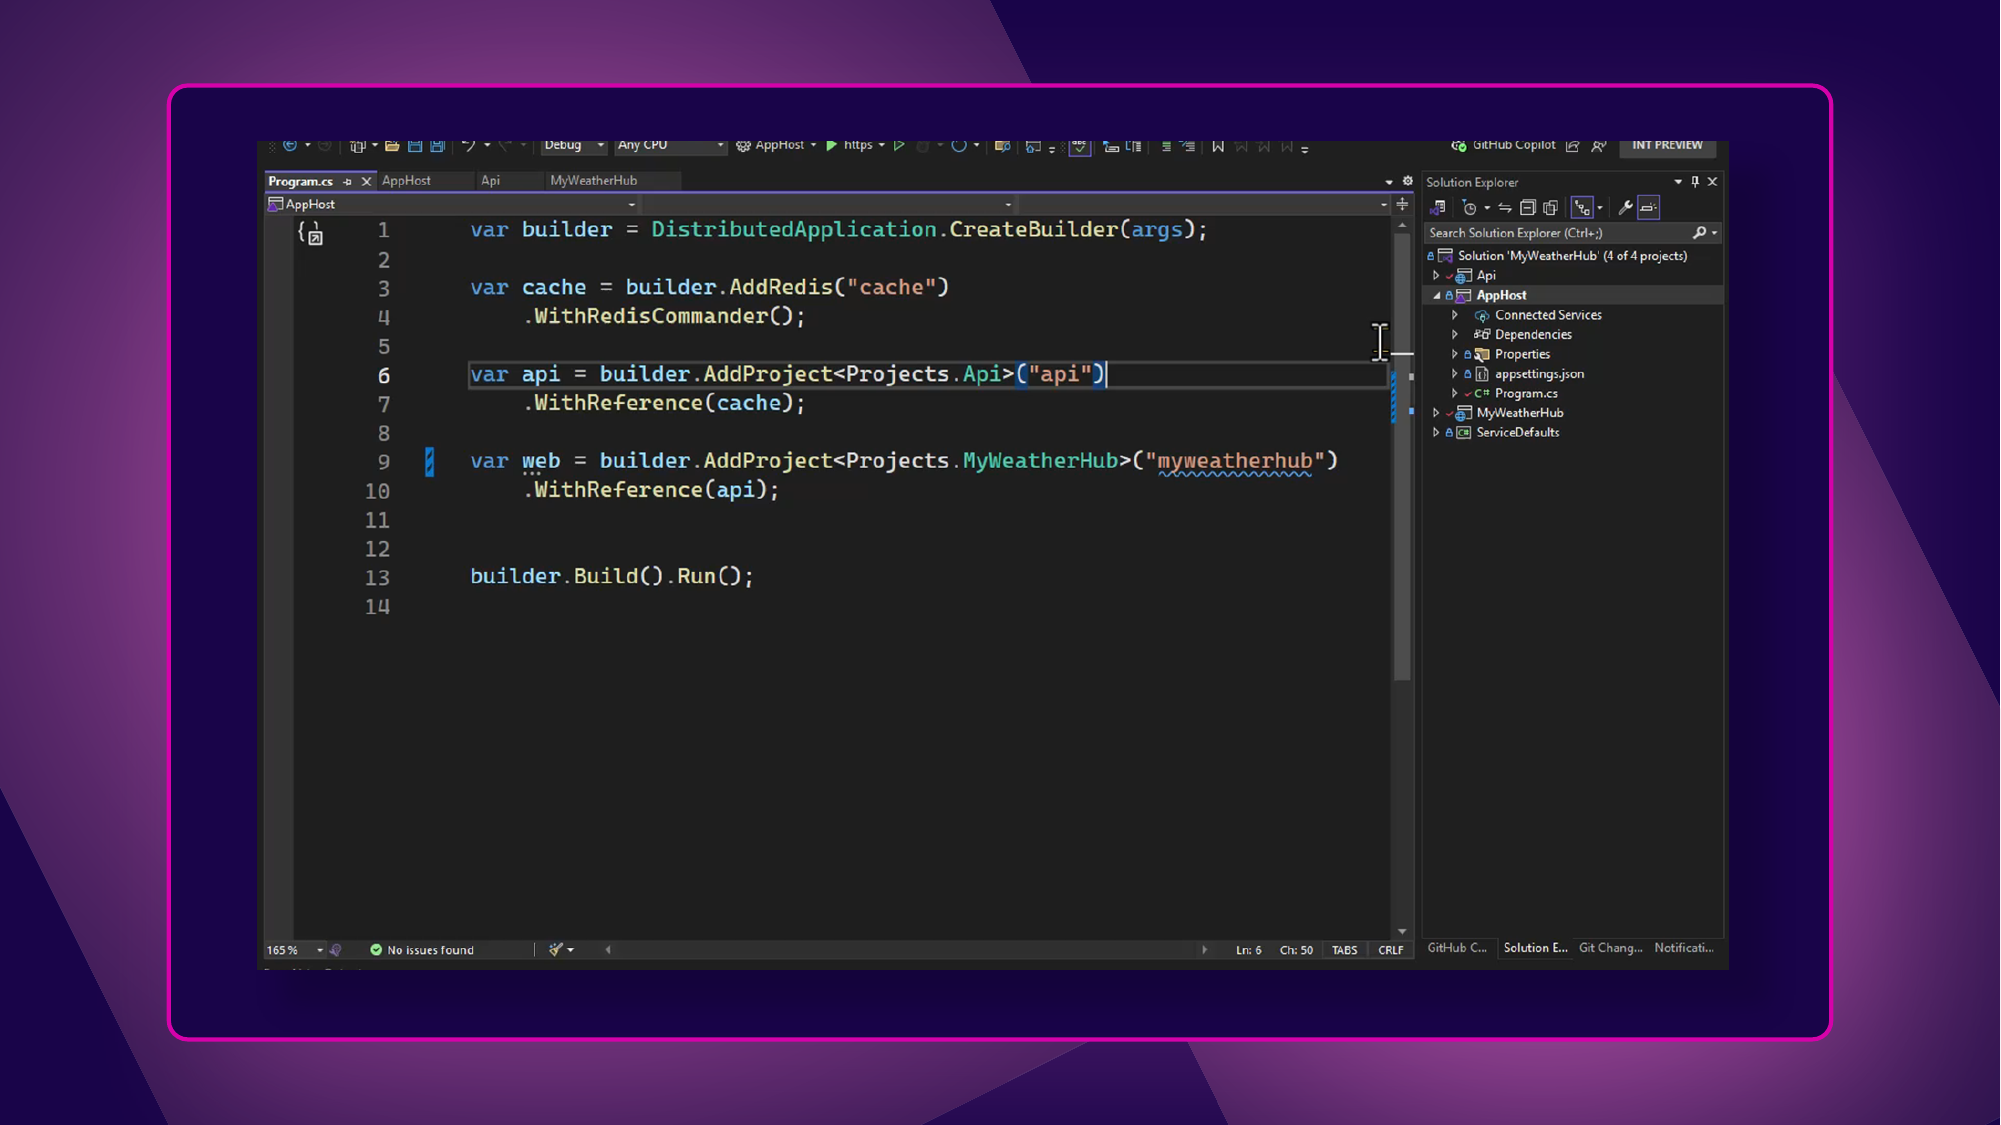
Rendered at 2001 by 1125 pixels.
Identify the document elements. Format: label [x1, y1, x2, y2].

picture [244, 132, 1806, 1043]
